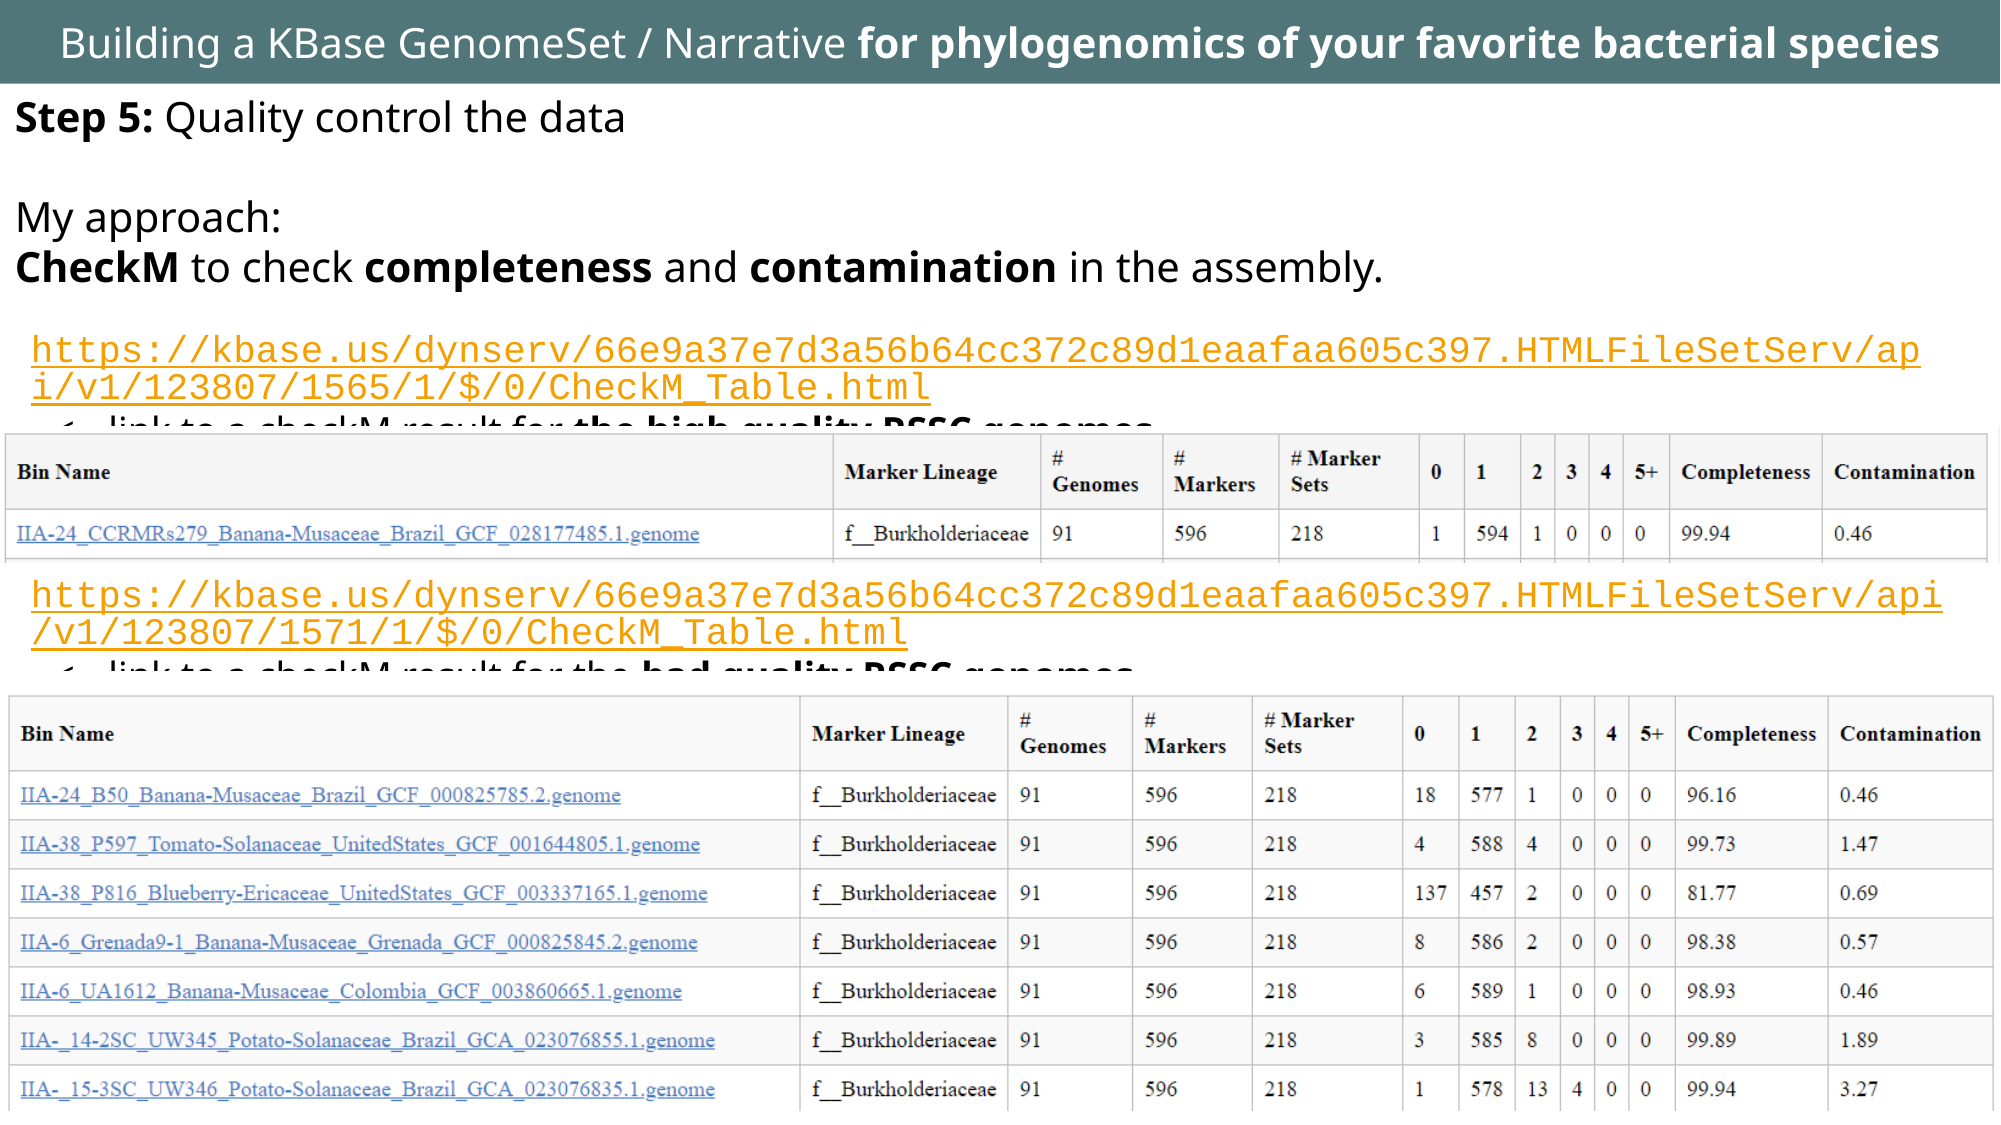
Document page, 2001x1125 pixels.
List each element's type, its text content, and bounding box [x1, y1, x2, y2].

text_box https://kbase.us/dynserv/66e9a37e7d3a56b64cc372c89d1eaafaa605c397.HTMLFileSetServ/api/v1/123807/1571/1/$/0/CheckM_Table.html <-- link to a checkM result for the bad quality RSSC genomes [16, 563, 1975, 671]
text_box https://kbase.us/dynserv/66e9a37e7d3a56b64cc372c89d1eaafaa605c397.HTMLFileSetServ/api/v1/123807/1565/1/$/0/CheckM_Table.html <-- link to a checkM result for the high quality RSSC genomes [16, 317, 1947, 426]
text_box Step 5: Quality control the data My approach: CheckM to check completeness and contamination in the assembly. [0, 83, 1963, 299]
text_box Building a KBase GenomeSet / Narrative for phylogenomics of your favorite bacterial species [0, 0, 2000, 85]
picture [0, 426, 2000, 563]
picture [0, 671, 2000, 1111]
